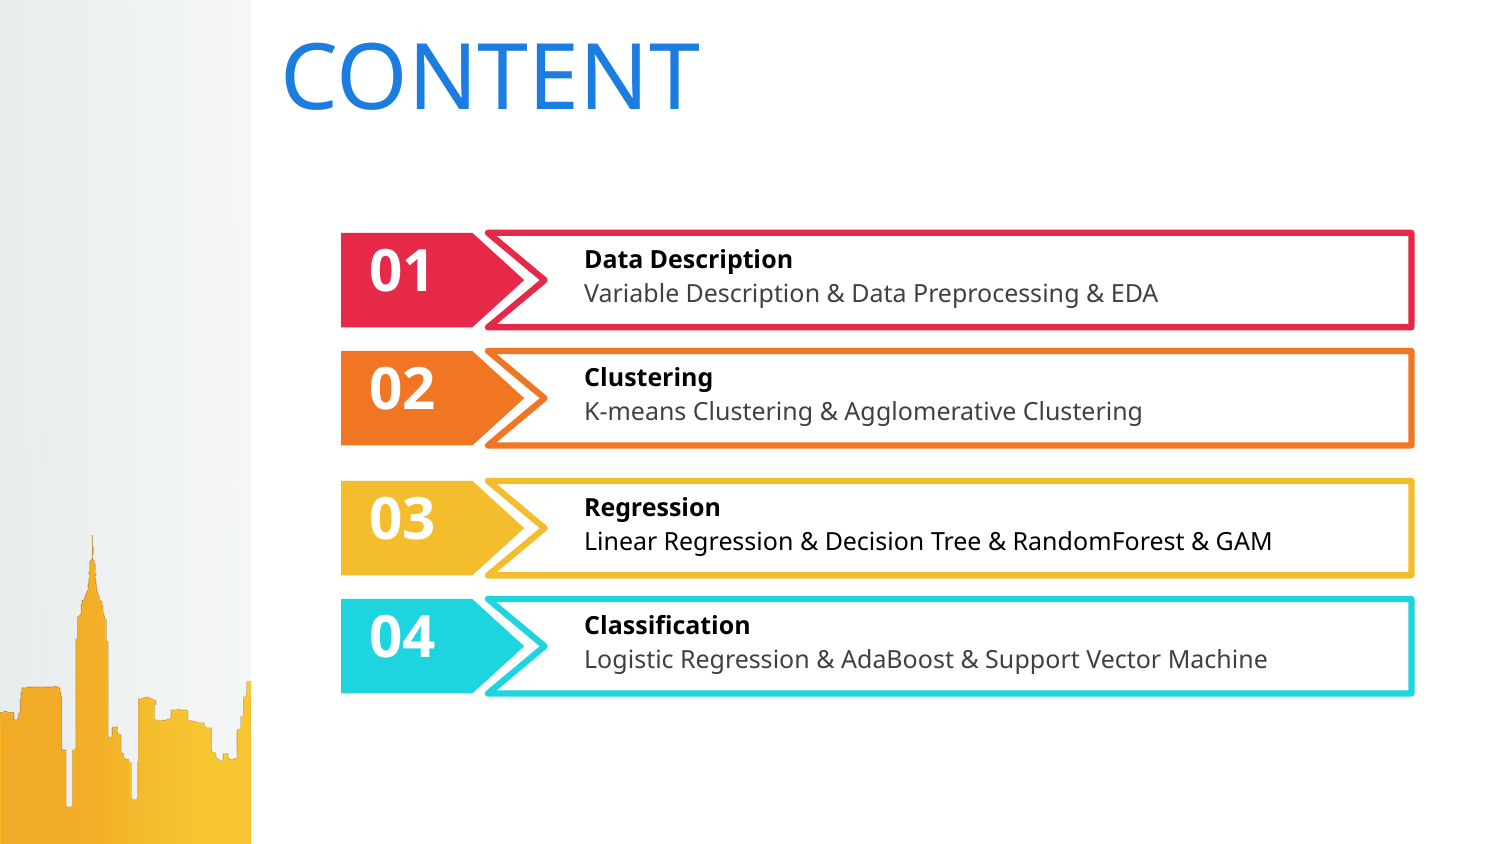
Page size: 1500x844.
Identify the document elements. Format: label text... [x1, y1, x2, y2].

text_box 02 [354, 351, 467, 422]
title CONTENT [265, 0, 1500, 146]
text_box 01 [354, 233, 454, 304]
text_box [486, 348, 1414, 448]
text_box [486, 230, 1414, 330]
text_box [486, 596, 1414, 696]
picture [0, 0, 1500, 844]
text_box [486, 478, 1414, 578]
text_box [569, 354, 1365, 434]
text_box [569, 483, 1365, 564]
text_box [339, 348, 527, 448]
text_box [339, 596, 527, 696]
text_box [569, 602, 1365, 682]
text_box [339, 478, 527, 578]
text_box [569, 235, 1365, 316]
text_box 03 [354, 481, 454, 552]
text_box 04 [354, 599, 488, 670]
text_box [339, 230, 527, 330]
